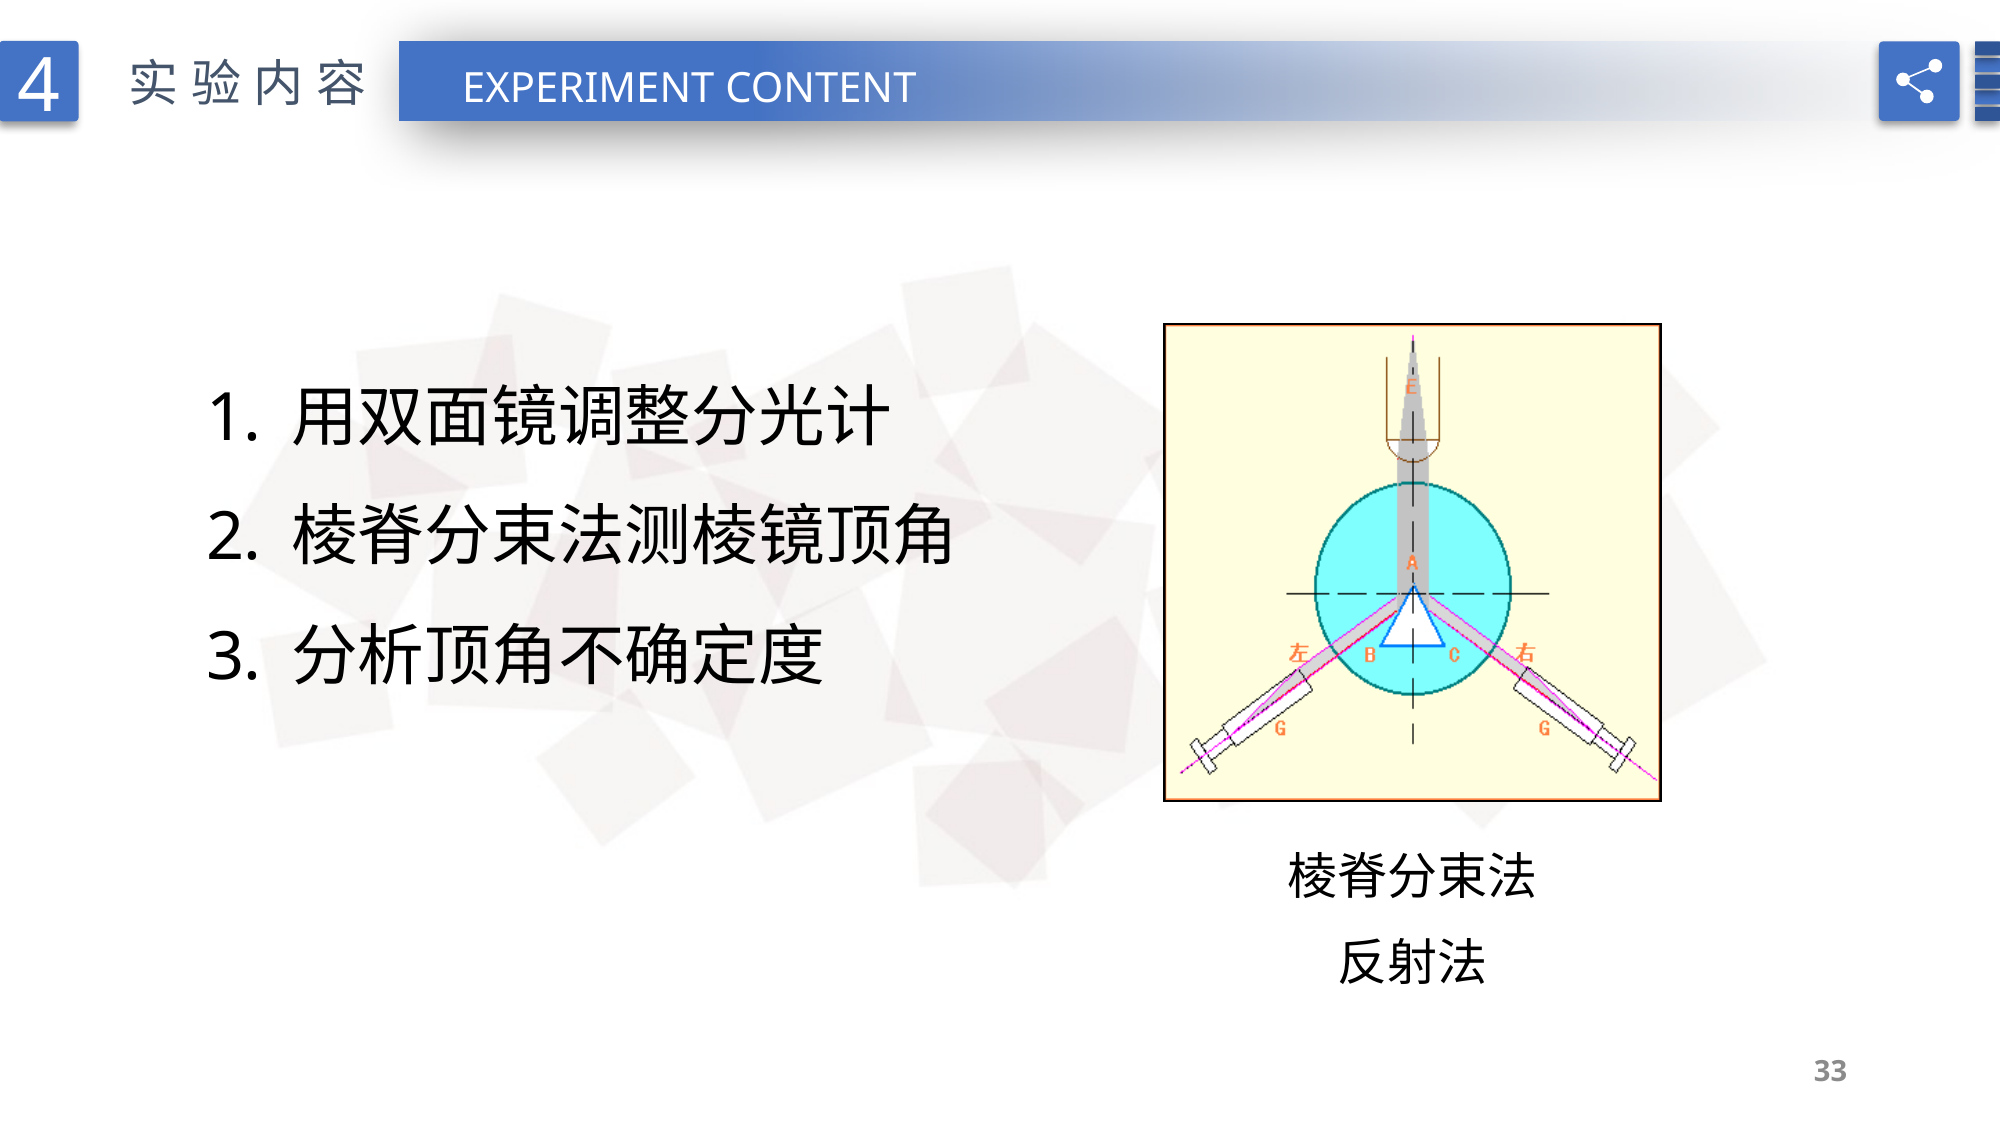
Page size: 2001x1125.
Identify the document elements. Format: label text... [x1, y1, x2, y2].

text_box [399, 40, 2000, 122]
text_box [1165, 325, 1660, 800]
text_box 实验内容 [113, 43, 382, 119]
text_box 棱脊分束法 反射法 [1264, 837, 1561, 998]
picture [0, 0, 2001, 1125]
text_box 4 [0, 39, 80, 123]
slide_number 33 [1412, 1042, 1863, 1103]
text_box EXPERIMENT CONTENT [446, 53, 932, 119]
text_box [1878, 41, 2000, 121]
text_box 用双面镜调整分光计 棱脊分束法测棱镜顶角 分析顶角不确定度 [192, 325, 1000, 701]
